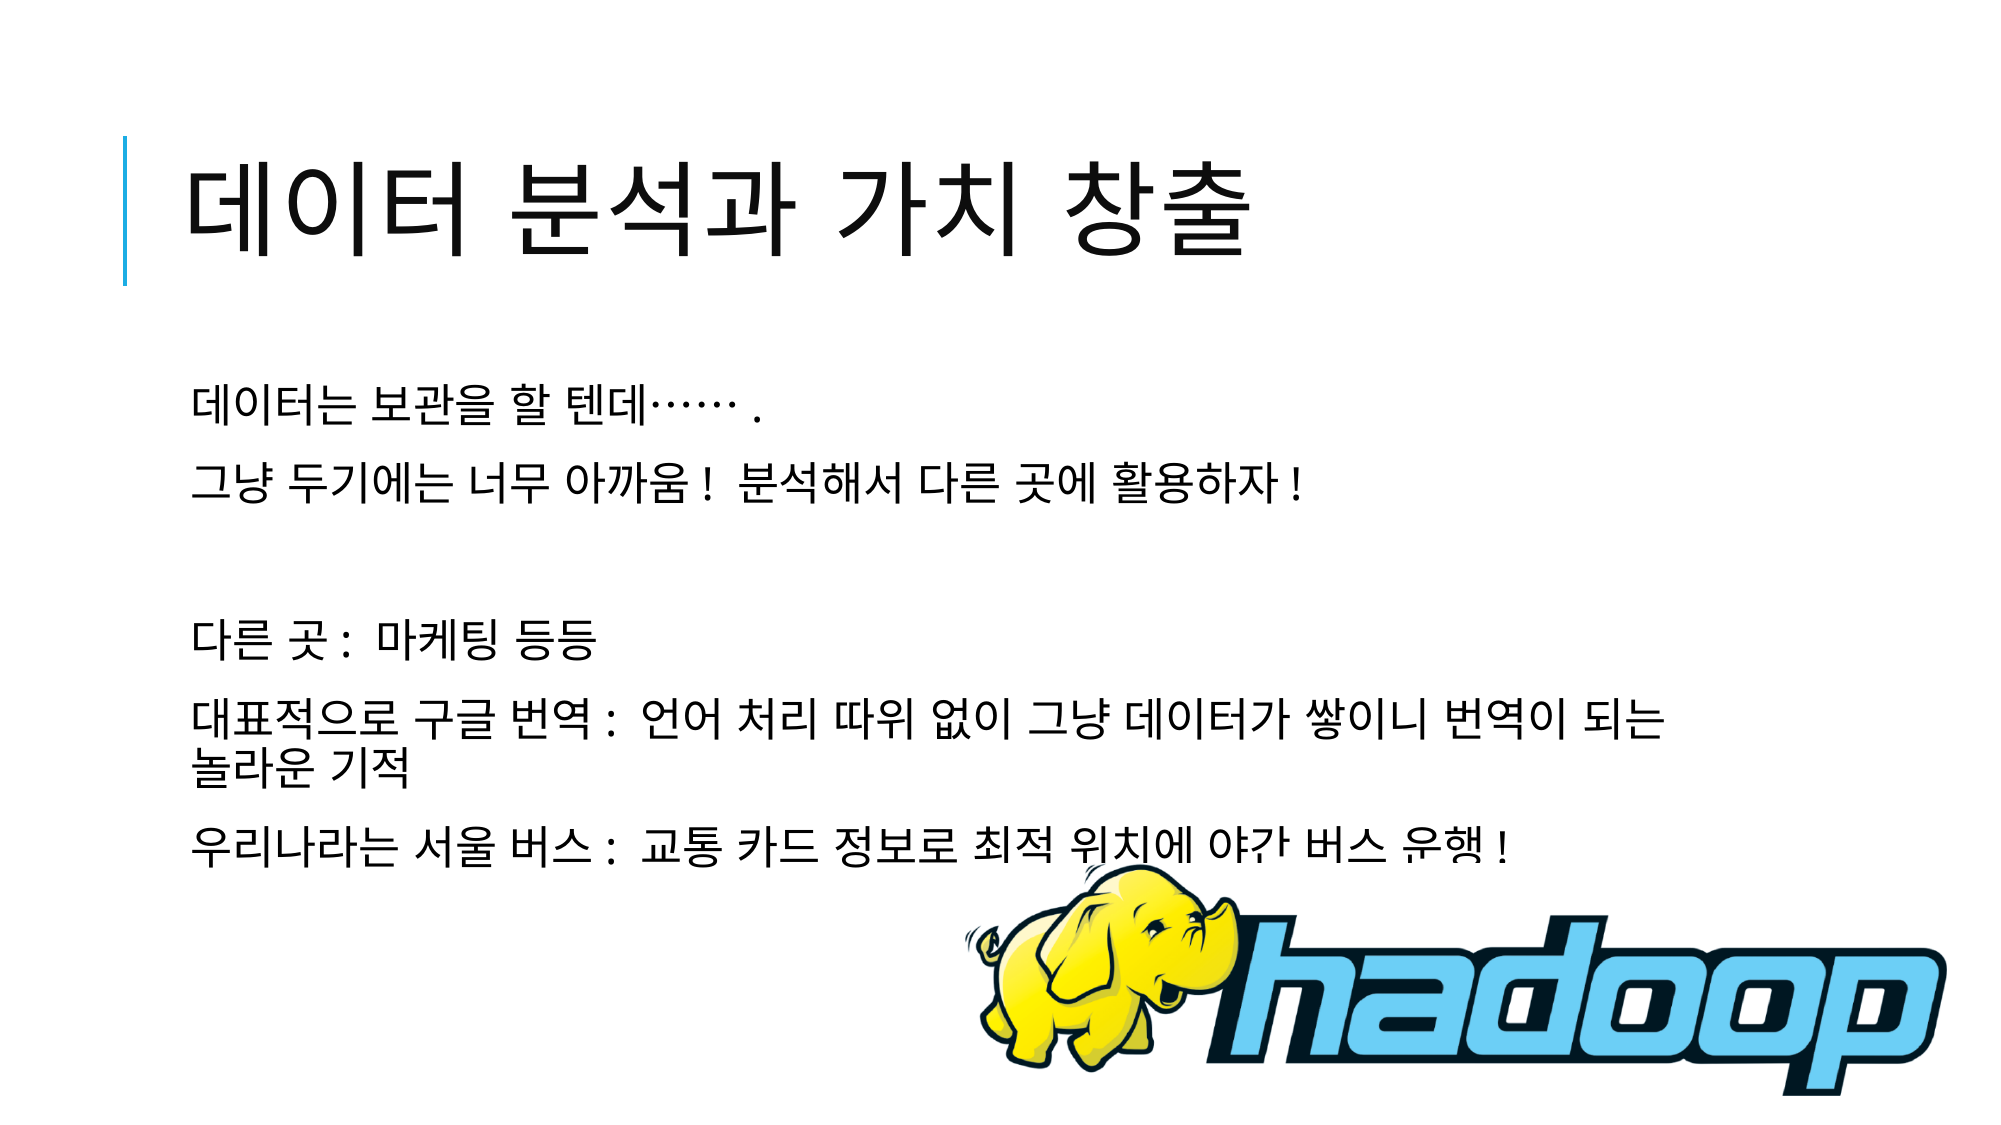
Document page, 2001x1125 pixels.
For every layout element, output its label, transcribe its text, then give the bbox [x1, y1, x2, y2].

picture [964, 863, 1947, 1097]
list 데이터는 보관을 할 텐데……. 그냥 두기에는 너무 아까움! 분석해서 다른 곳에 활용하자! 다른 곳: 마케팅 등등 대표적으로 구글 번역: 언어 처리 따위 없이 그냥 데이터가 쌓이니 번역이 되는 놀라운 기적 우리나라는 서울 버스: 교통 카드 정보로 최적 위치에 야간 버스 운행! [168, 375, 1763, 1035]
title 데이터 분석과 가치 창출 [168, 96, 1763, 342]
